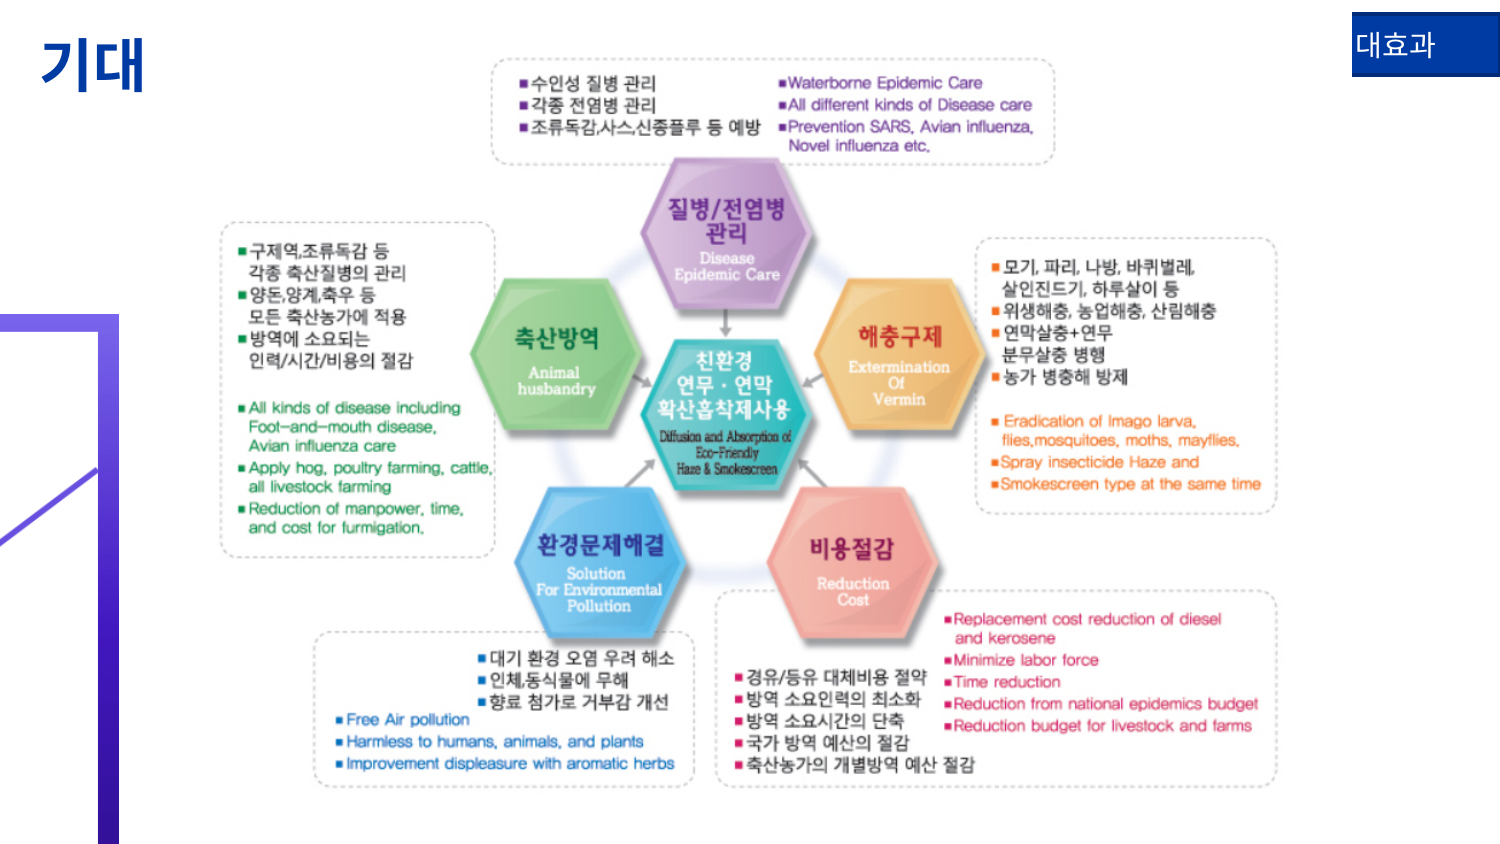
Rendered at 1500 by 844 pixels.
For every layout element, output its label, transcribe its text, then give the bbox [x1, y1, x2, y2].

picture [148, 0, 1352, 844]
picture [0, 314, 119, 844]
title 기대효과 [24, 14, 143, 109]
text_box 3 기대효과 [1355, 12, 1500, 77]
